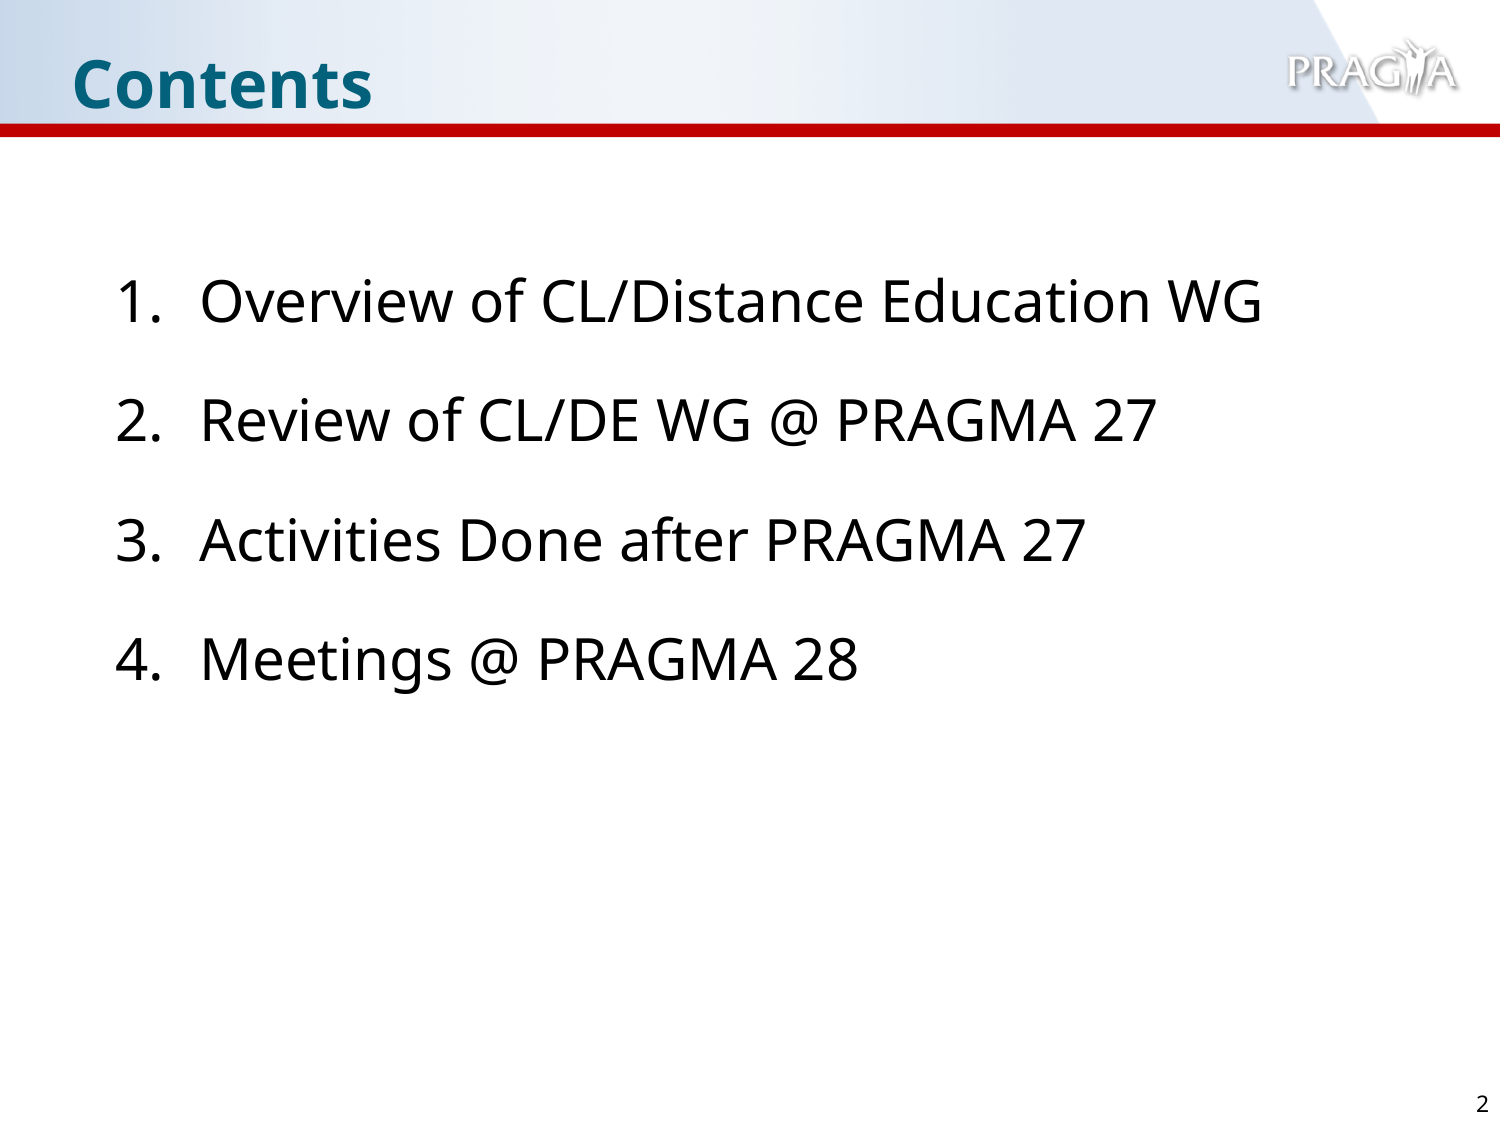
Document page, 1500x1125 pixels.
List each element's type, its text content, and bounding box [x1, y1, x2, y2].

text_box <number> [1154, 1081, 1500, 1125]
title Contents [56, 28, 1227, 135]
picture [0, 0, 1471, 123]
text_box Overview of CL/Distance Education WG Review of CL/DE WG @ PRAGMA 27 Activities Done after PRAGMA 27 Meetings @ PRAGMA 28 [100, 221, 1447, 964]
